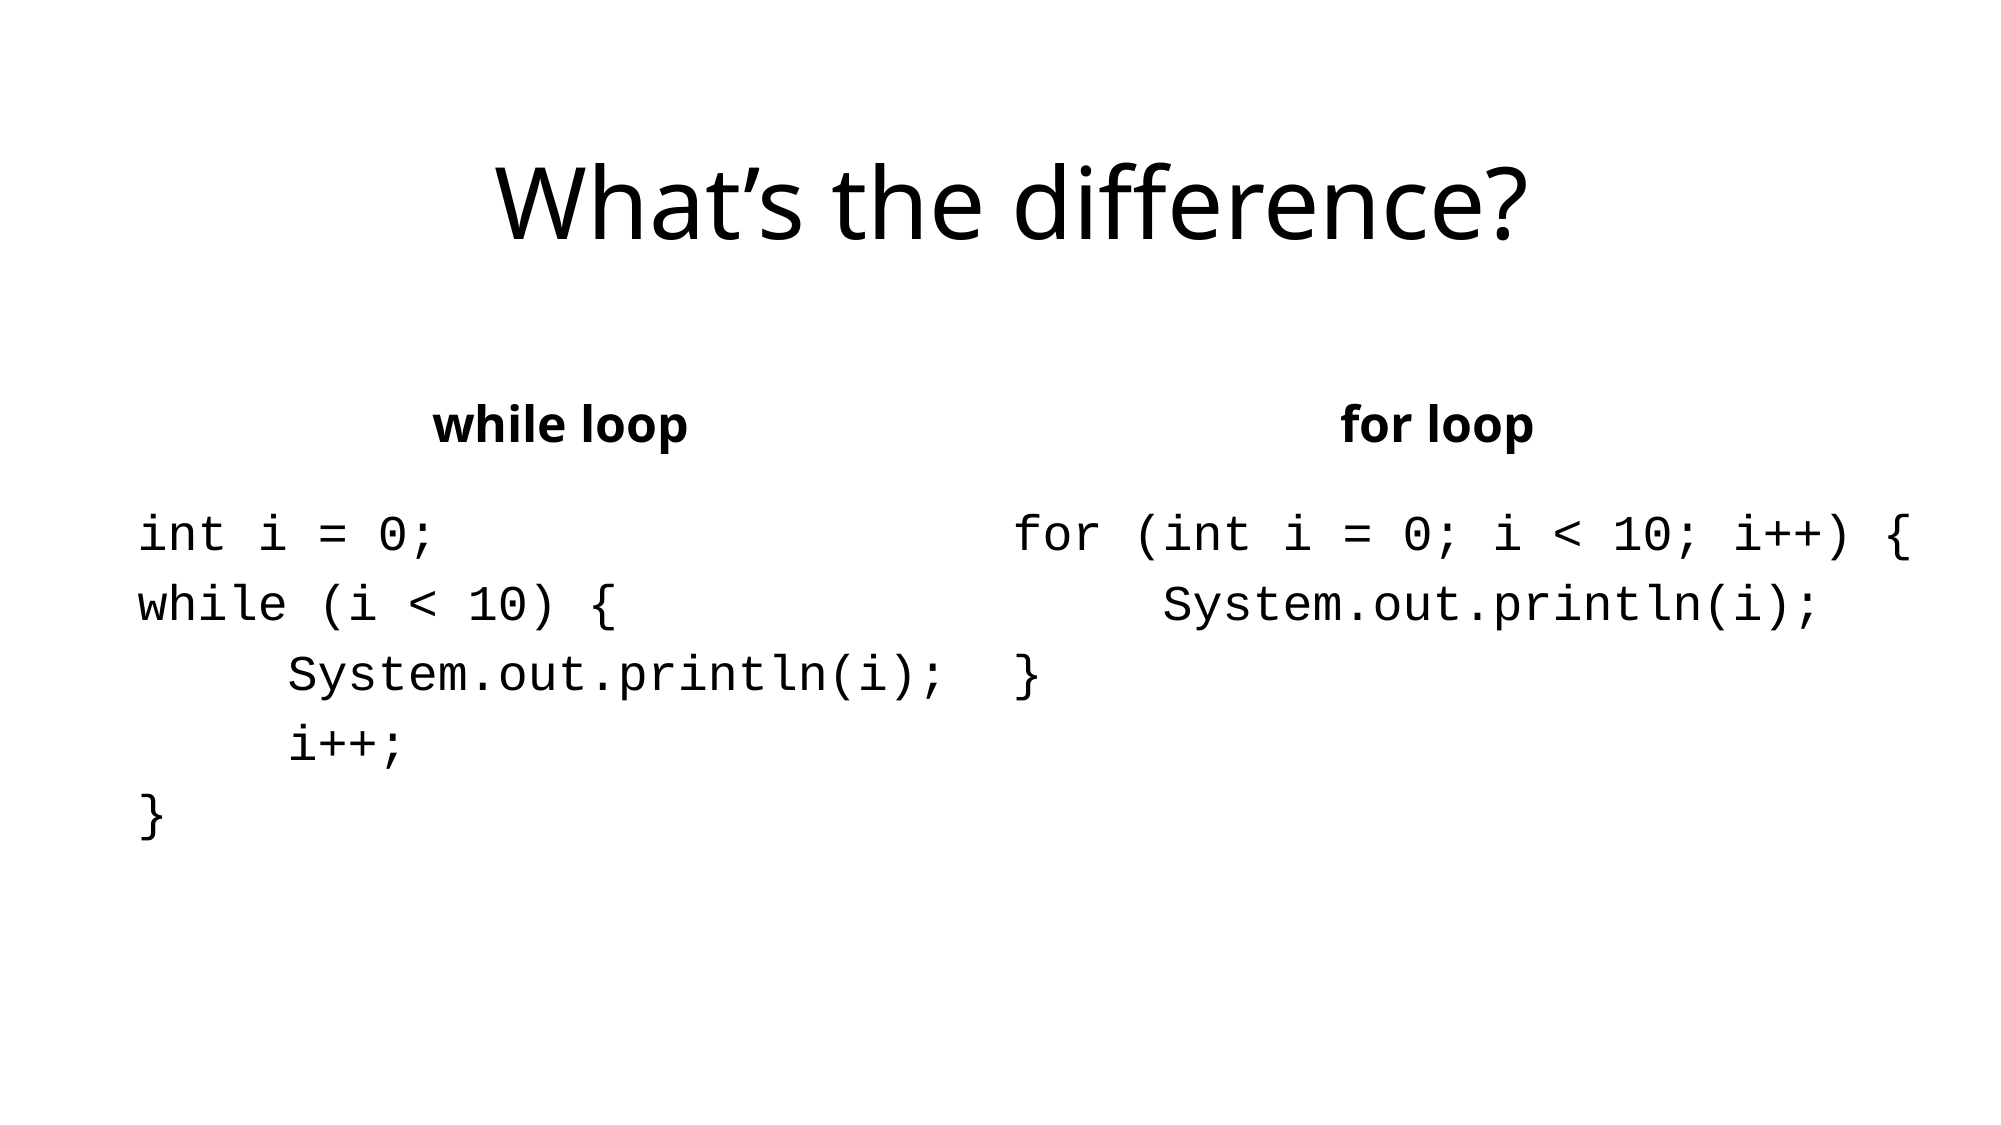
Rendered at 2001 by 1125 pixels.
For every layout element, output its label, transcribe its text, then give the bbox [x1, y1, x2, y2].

list for (int i = 0; i < 10; i++) { System.out.println(i); } [1012, 500, 1968, 1016]
list for loop [1012, 317, 1863, 453]
text_box What’s the difference? [479, 132, 1545, 268]
list int i = 0; while (i < 10) { System.out.println(i); i++; } [137, 500, 984, 1016]
list while loop [137, 317, 984, 453]
